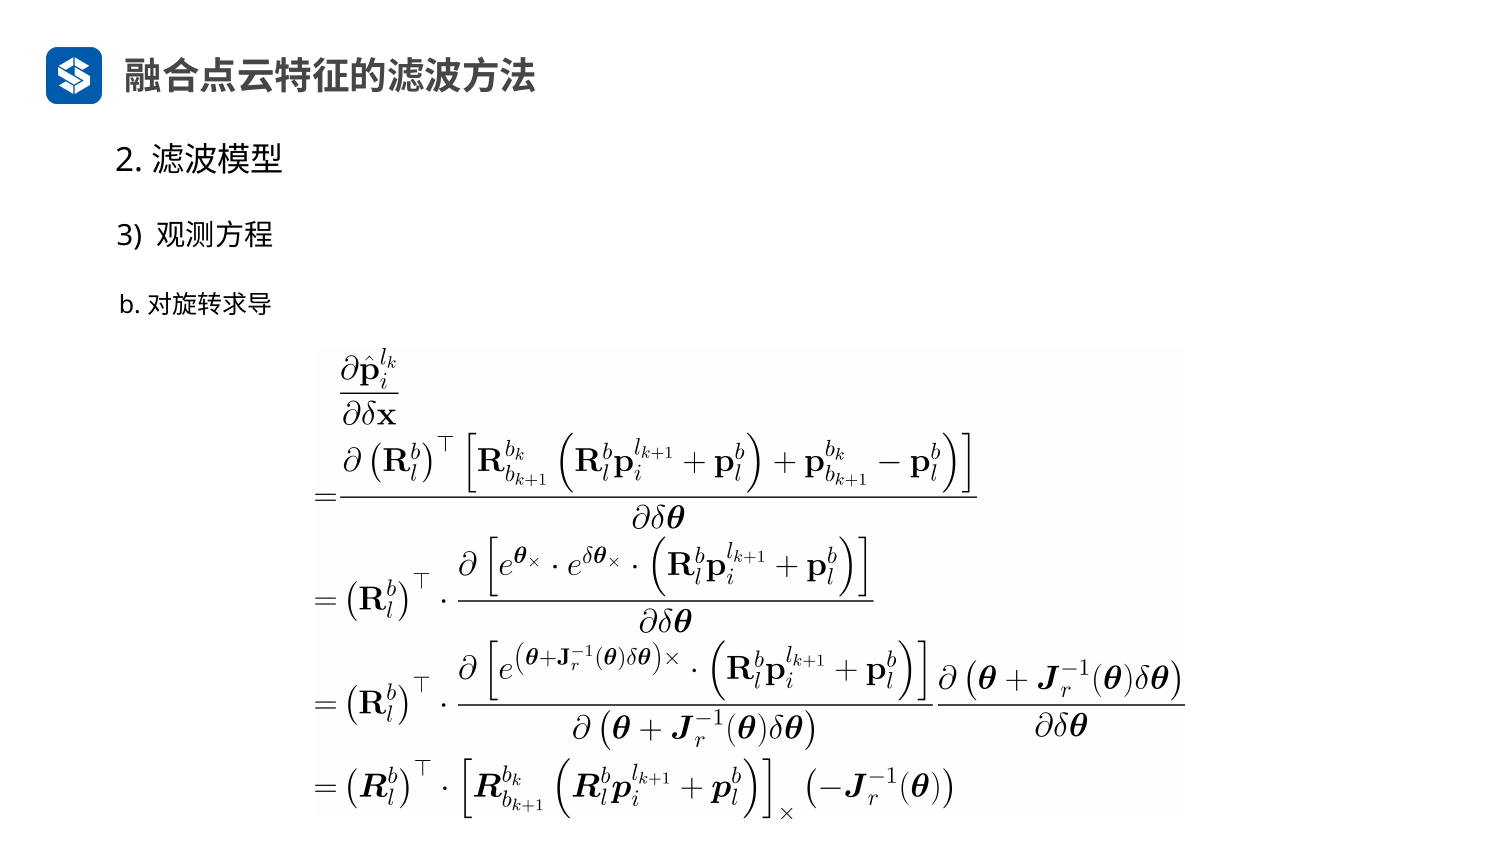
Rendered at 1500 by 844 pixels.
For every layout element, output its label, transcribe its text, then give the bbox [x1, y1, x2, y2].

text_box 3) 观测方程 [101, 208, 335, 259]
text_box 融合点云特征的滤波方法 [110, 44, 560, 105]
text_box 2.滤波模型 [100, 130, 587, 186]
picture [46, 47, 102, 104]
text_box b.对旋转求导 [103, 281, 337, 327]
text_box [313, 346, 1186, 822]
